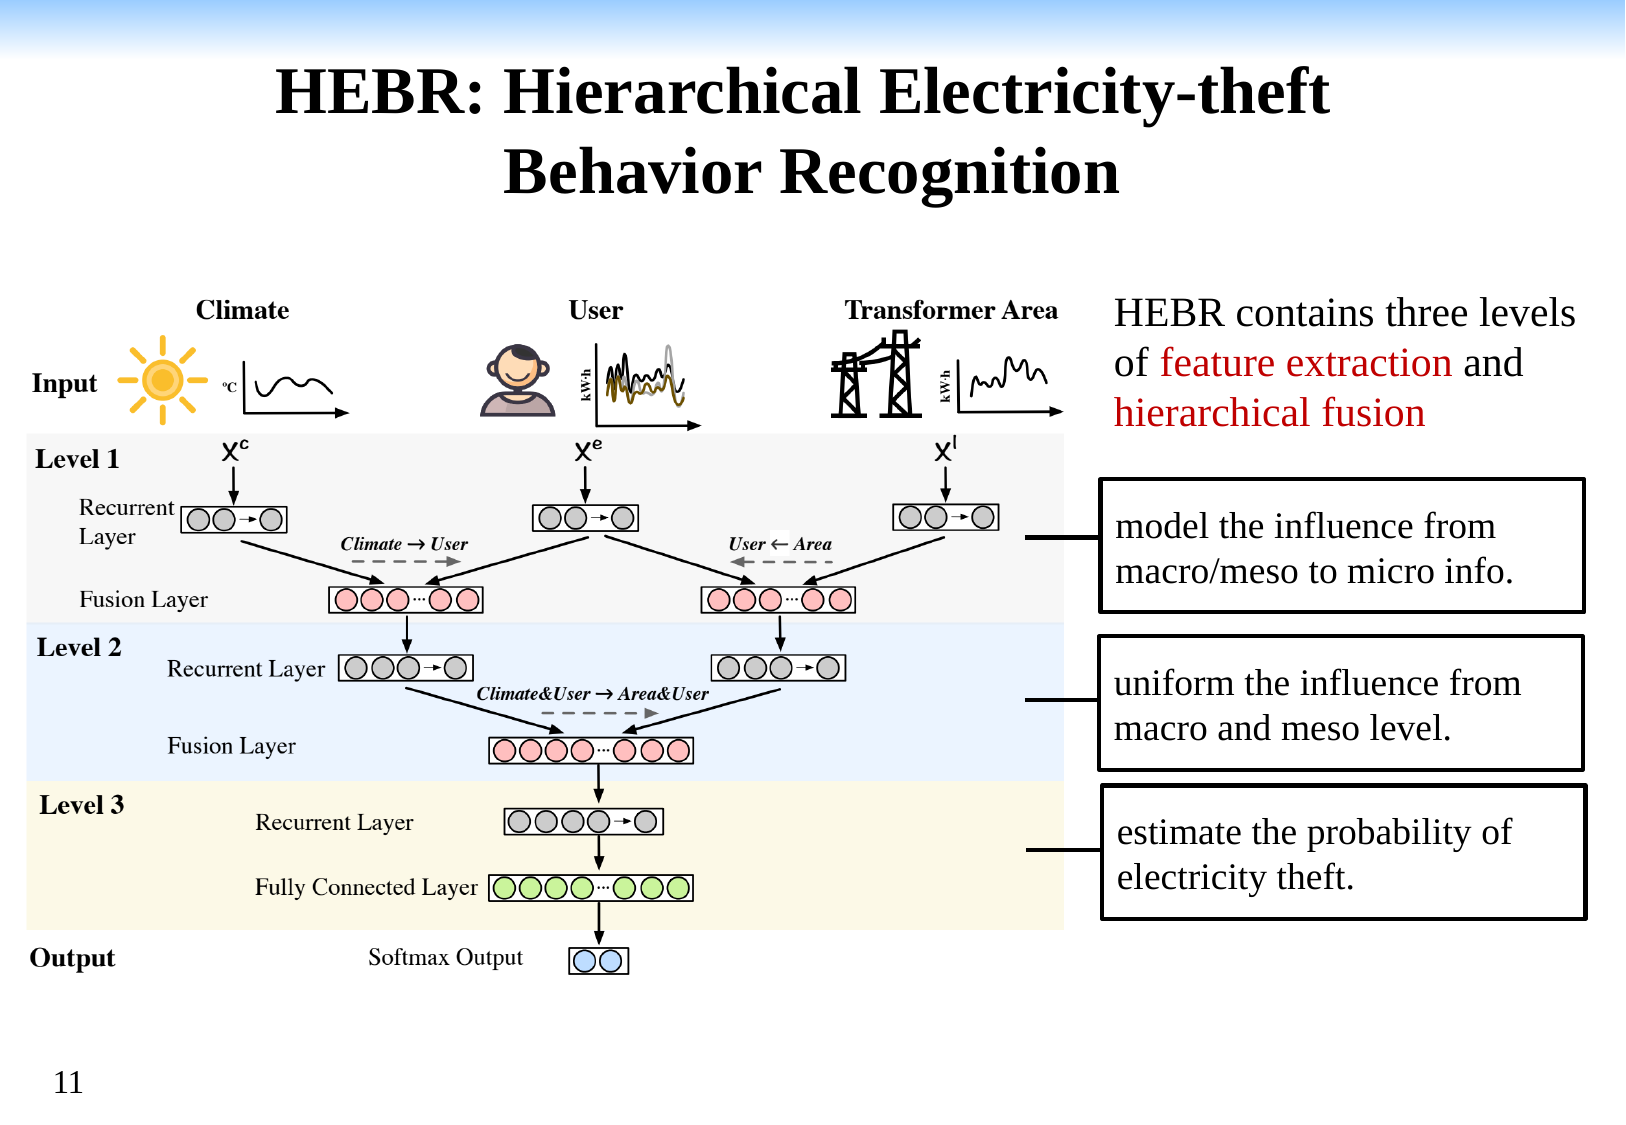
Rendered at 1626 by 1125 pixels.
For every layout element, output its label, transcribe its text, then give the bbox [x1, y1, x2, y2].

picture [23, 288, 1083, 978]
text_box model the influence from macro/meso to micro info. [1098, 477, 1586, 614]
text_box estimate the probability of electricity theft. [1100, 783, 1588, 921]
title HEBR: Hierarchical Electricity-theft Behavior Recognition [0, 24, 1625, 230]
text_box uniform the influence from macro and meso level. [1097, 634, 1585, 772]
text_box HEBR contains three levels of feature extraction and hierarchical fusion [1099, 277, 1603, 443]
